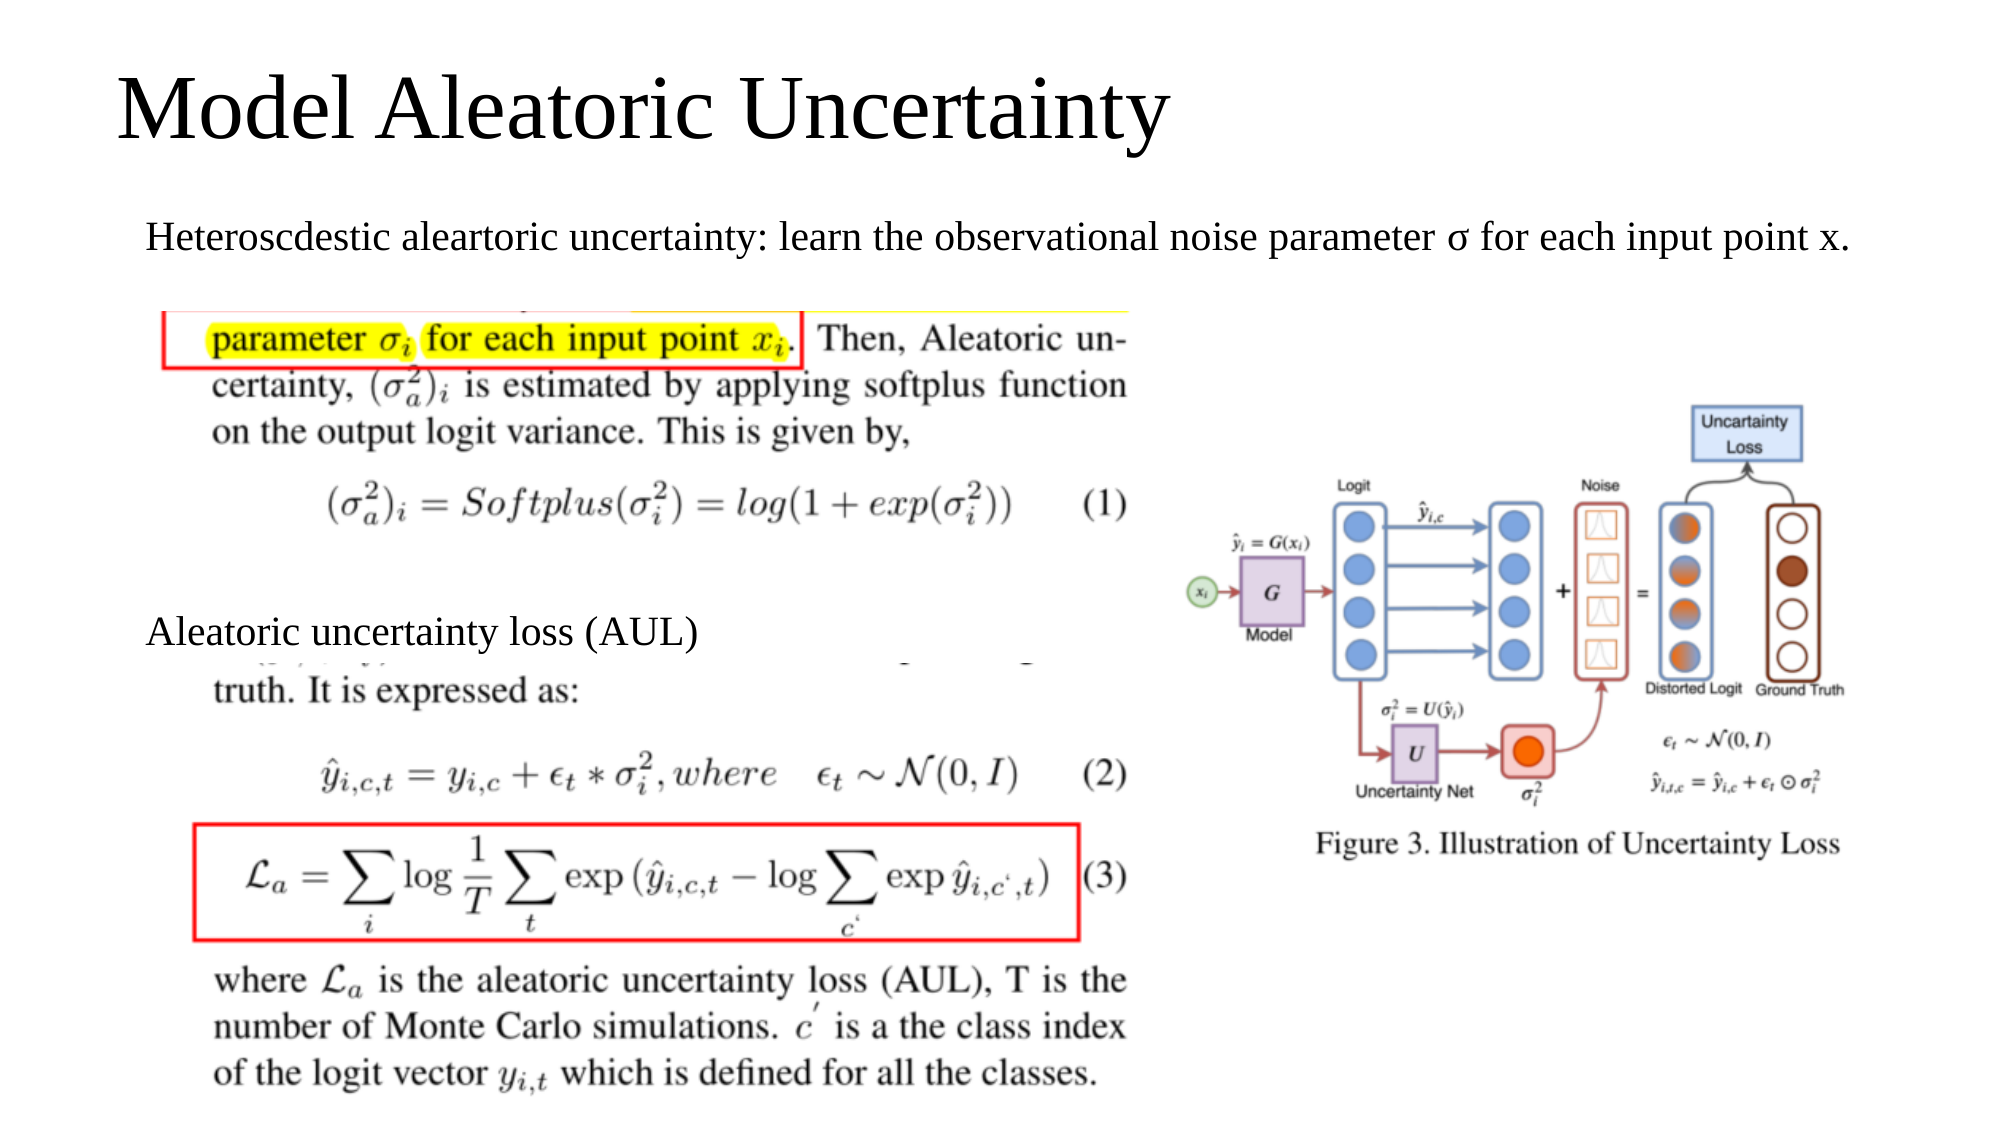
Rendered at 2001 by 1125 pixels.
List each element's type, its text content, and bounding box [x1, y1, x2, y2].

title Model Aleatoric Uncertainty [101, 0, 1827, 218]
list Heteroscdestic aleartoric uncertainty: learn the observational noise parameter σ for each input point x. Aleatoric uncertainty loss (AUL) [130, 207, 1966, 1100]
picture [130, 311, 1907, 1106]
